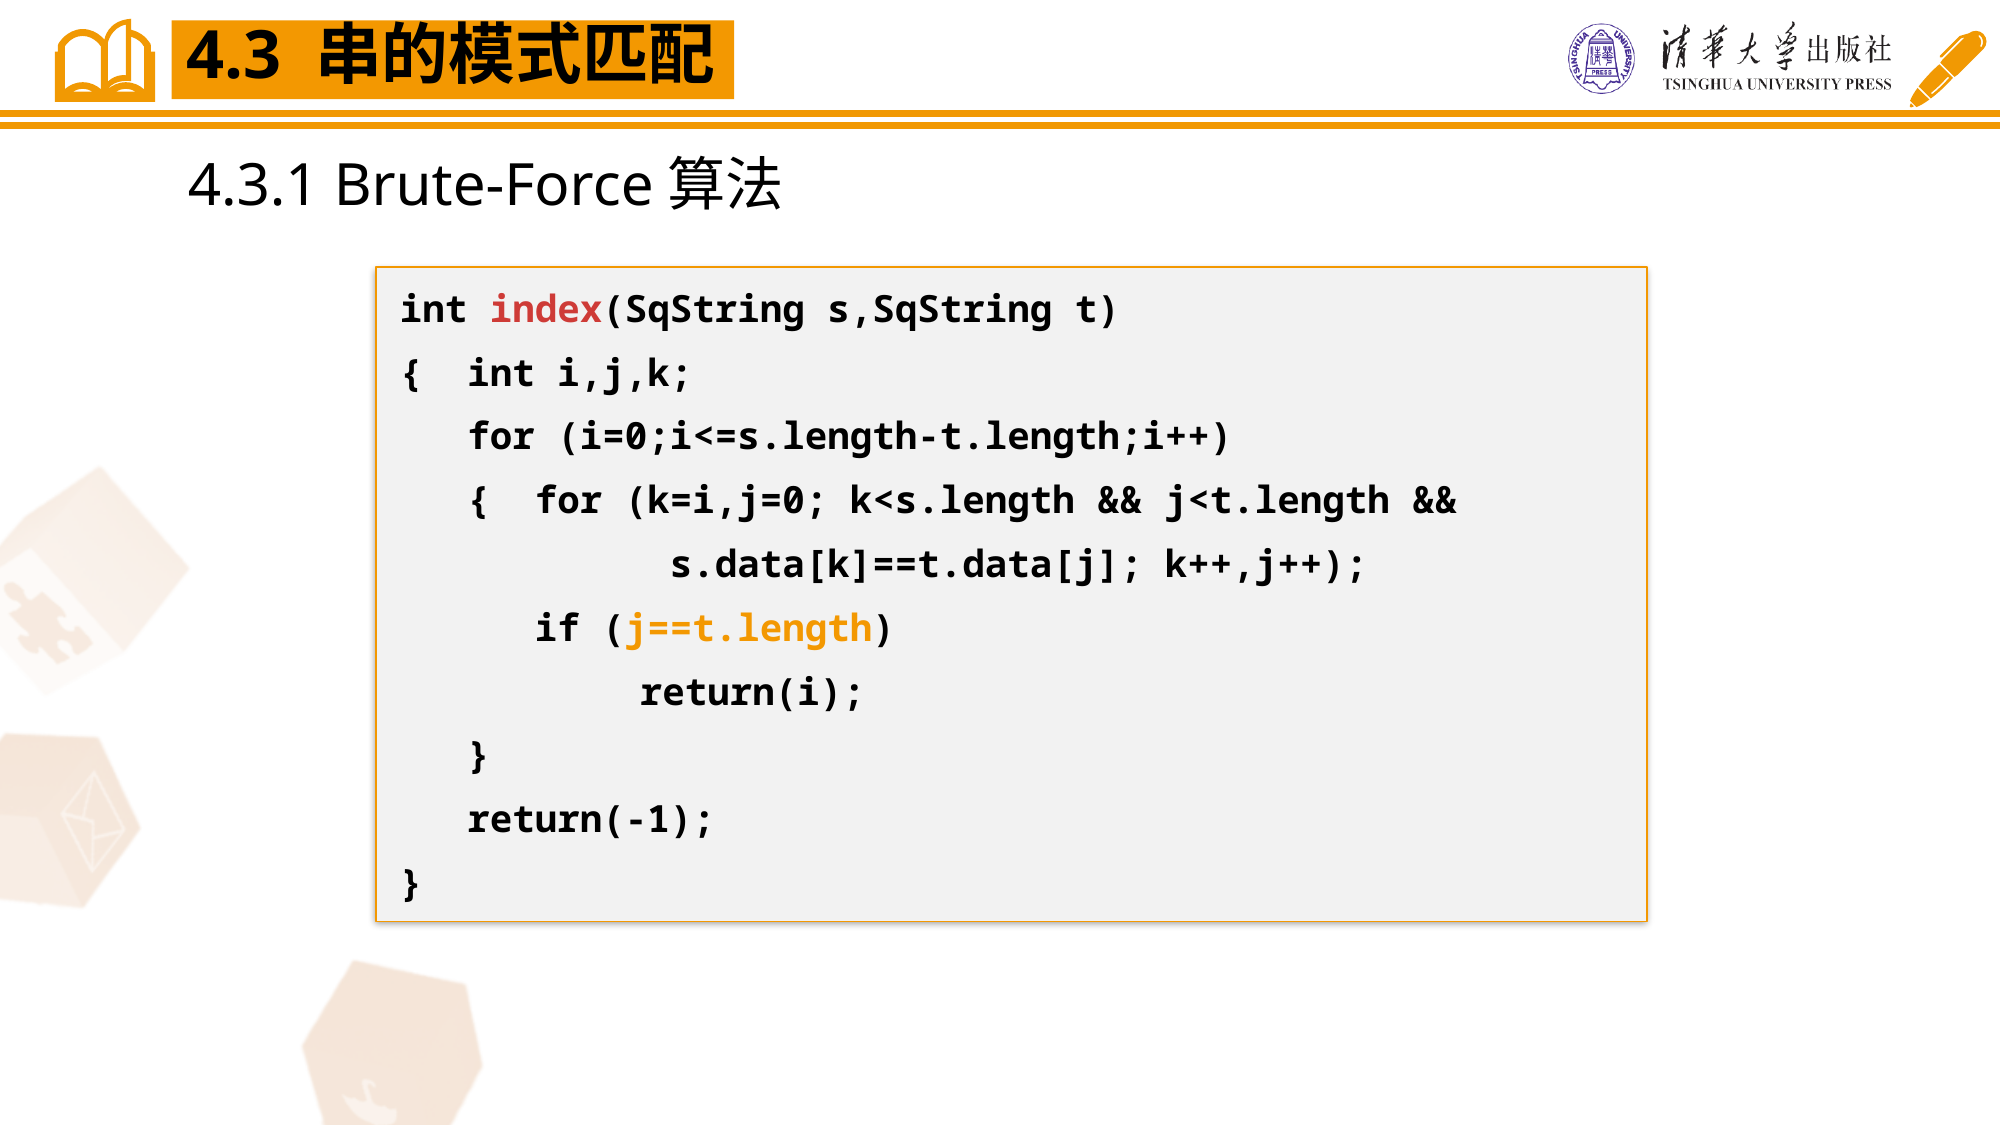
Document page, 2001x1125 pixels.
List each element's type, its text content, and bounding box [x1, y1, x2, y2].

text_box 4.3 串的模式匹配 [171, 20, 735, 100]
picture [1531, 0, 1973, 149]
text_box int index(SqString s,SqString t) { int i,j,k; for (i=0;i<=s.length-t.length;i++) { for (k=i,j=0; k<s.length && j<t.length && s.data[k]==t.data[j]; k++,j++); if (j==t.length) return(i); } return(-1); } [375, 266, 1648, 922]
picture [1936, 78, 1948, 90]
text_box 4.3.1 Brute-Force算法 [173, 153, 1213, 225]
